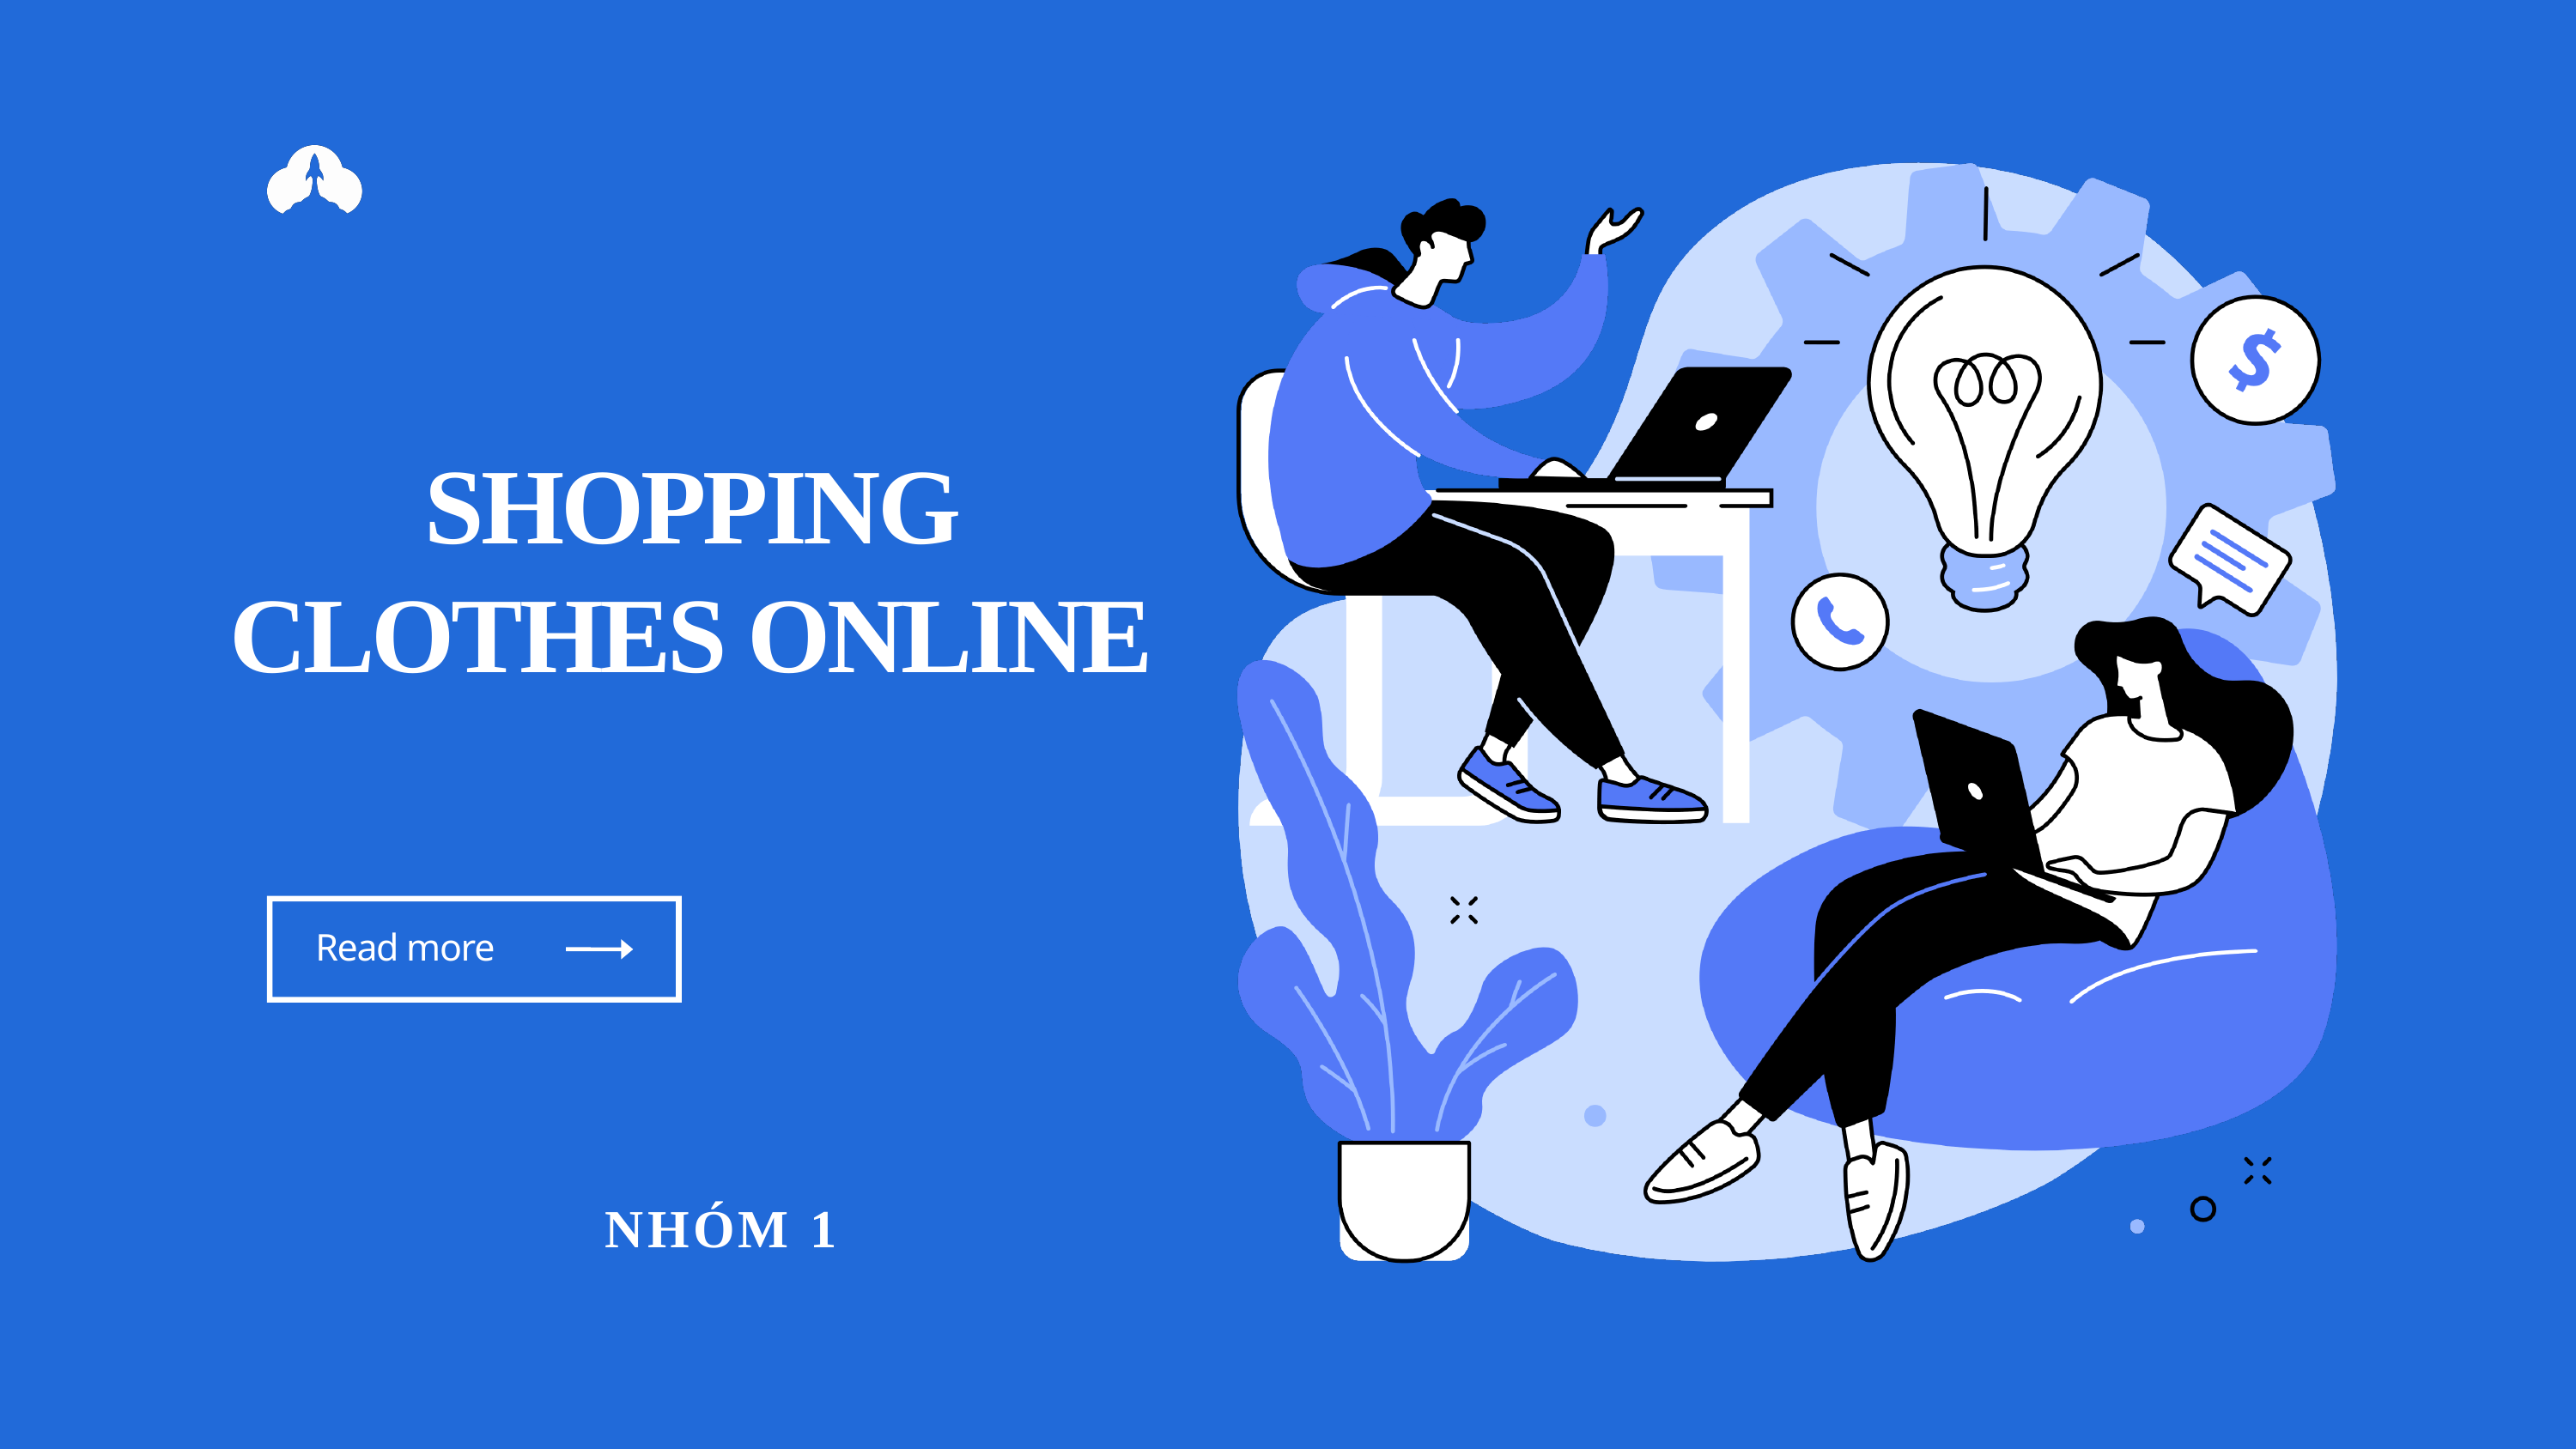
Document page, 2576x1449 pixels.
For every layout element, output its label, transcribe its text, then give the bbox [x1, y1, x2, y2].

text_box SHOPPING CLOTHES ONLINE [207, 436, 1170, 694]
picture [1175, 144, 2368, 1304]
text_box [266, 895, 683, 1003]
text_box NHÓM 1 [266, 1183, 1170, 1258]
picture [266, 144, 363, 214]
